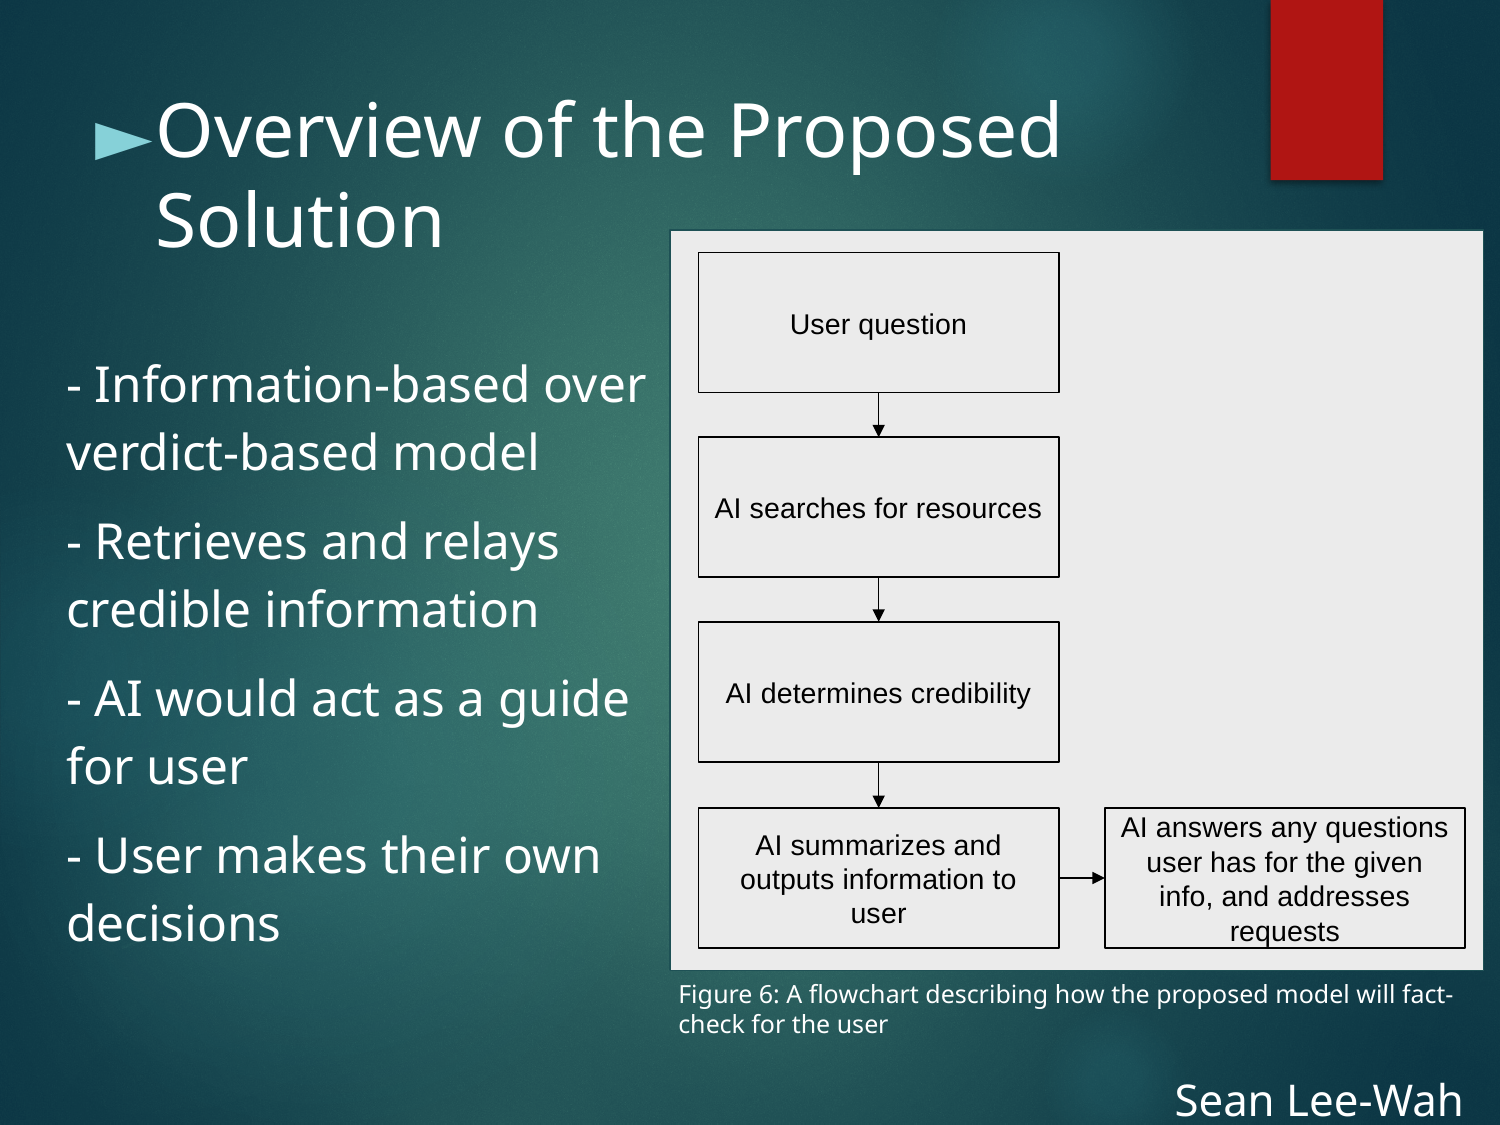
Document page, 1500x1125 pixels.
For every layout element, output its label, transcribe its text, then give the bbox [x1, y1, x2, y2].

text_box AI searches for resources [698, 437, 1059, 578]
title Overview of the Proposed Solution [79, 74, 1237, 304]
picture [0, 0, 1500, 1125]
text_box Sean Lee-Wah [1159, 1057, 1500, 1125]
text_box AI determines credibility [698, 621, 1059, 762]
text_box AI answers any questions user has for the given info, and addresses requests [1104, 807, 1466, 949]
text_box AI summarizes and outputs information to user [698, 807, 1059, 949]
list - Information-based over verdict-based model - Retrieves and relays credible information - AI would act as a guide for user - User makes their own decisions [50, 335, 665, 1025]
text_box [669, 230, 1484, 963]
text_box Figure 6: A flowchart describing how the proposed model will fact-check for the user [663, 963, 1490, 1042]
text_box User question [698, 252, 1059, 393]
